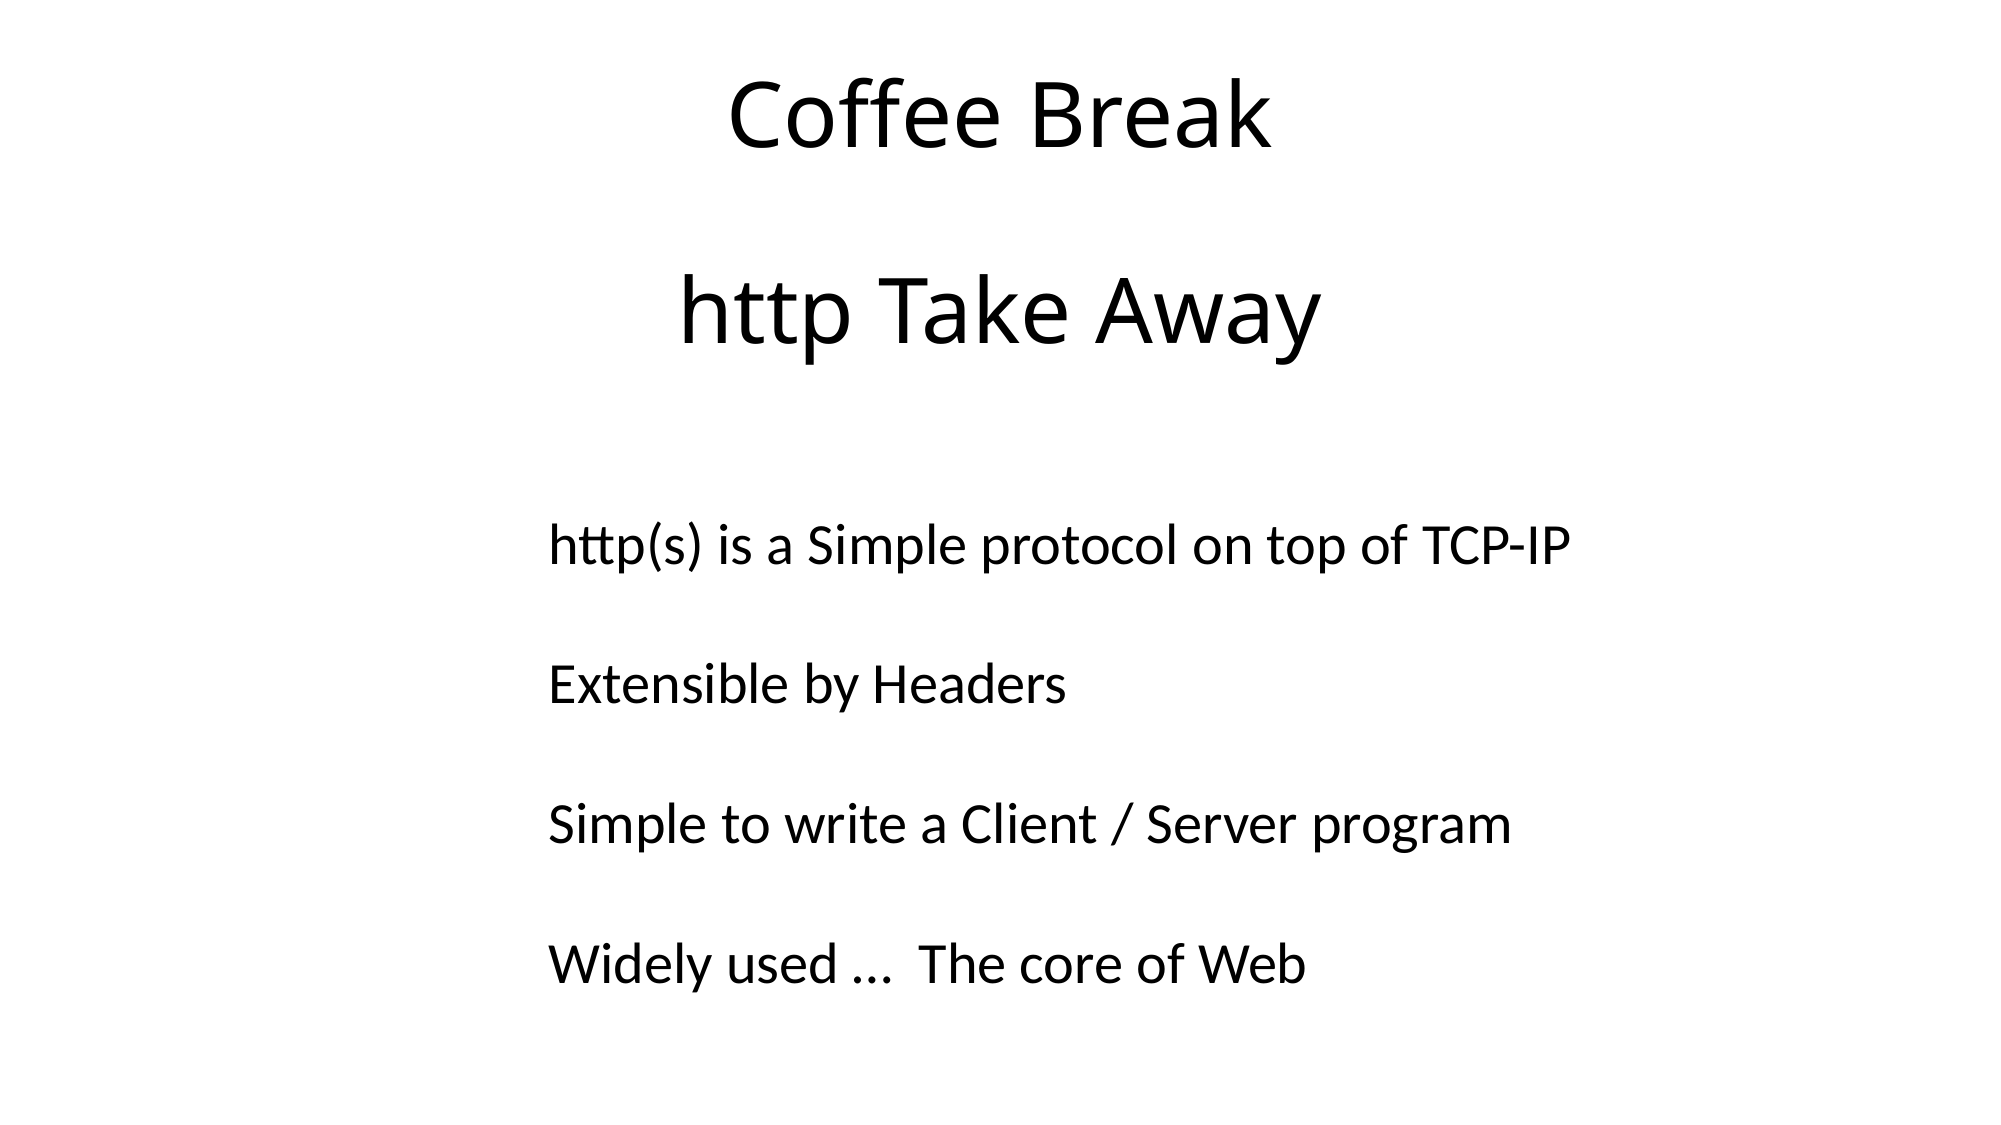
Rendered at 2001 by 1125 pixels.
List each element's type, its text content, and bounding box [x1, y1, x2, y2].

text_box http(s) is a Simple protocol on top of TCP-IP Extensible by Headers Simple to write a Client / Server program Widely used … The core of Web [533, 498, 1587, 1003]
title Coffee Break http Take Away [137, 59, 1863, 372]
